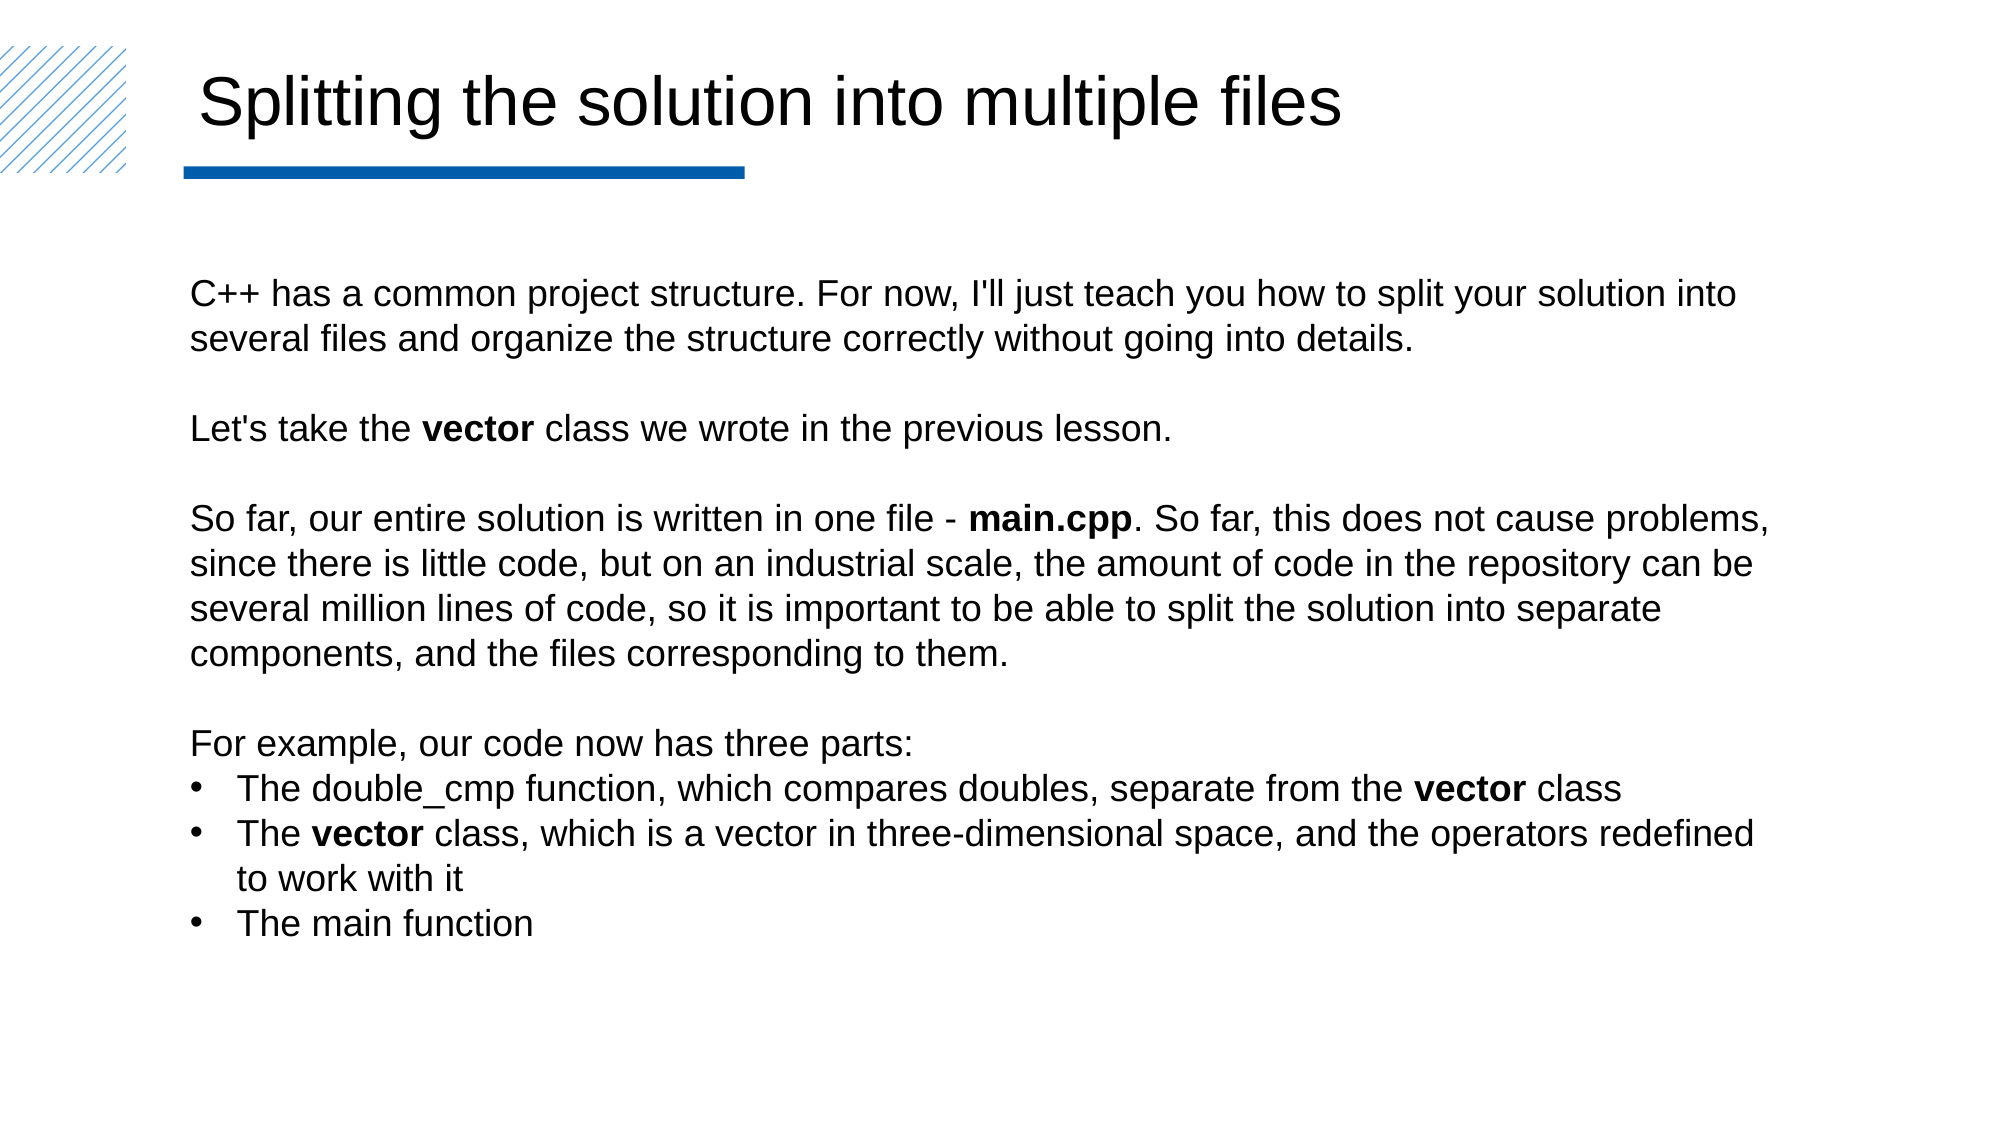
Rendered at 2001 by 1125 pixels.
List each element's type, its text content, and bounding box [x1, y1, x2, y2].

text_box C++ has a common project structure. For now, I'll just teach you how to split your solution into several files and organize the structure correctly without going into details. Let's take the vector class we wrote in the previous lesson. So far, our entire solution is written in one file - main.cpp. So far, this does not cause problems, since there is little code, but on an industrial scale, the amount of code in the repository can be several million lines of code, so it is important to be able to split the solution into separate components, and the files corresponding to them. For example, our code now has three parts: The double_cmp function, which compares doubles, separate from the vector class The vector class, which is a vector in three-dimensional space, and the operators redefined to work with it The main function [182, 261, 1780, 952]
picture [0, 46, 126, 173]
list Splitting the solution into multiple files [183, 58, 1780, 149]
